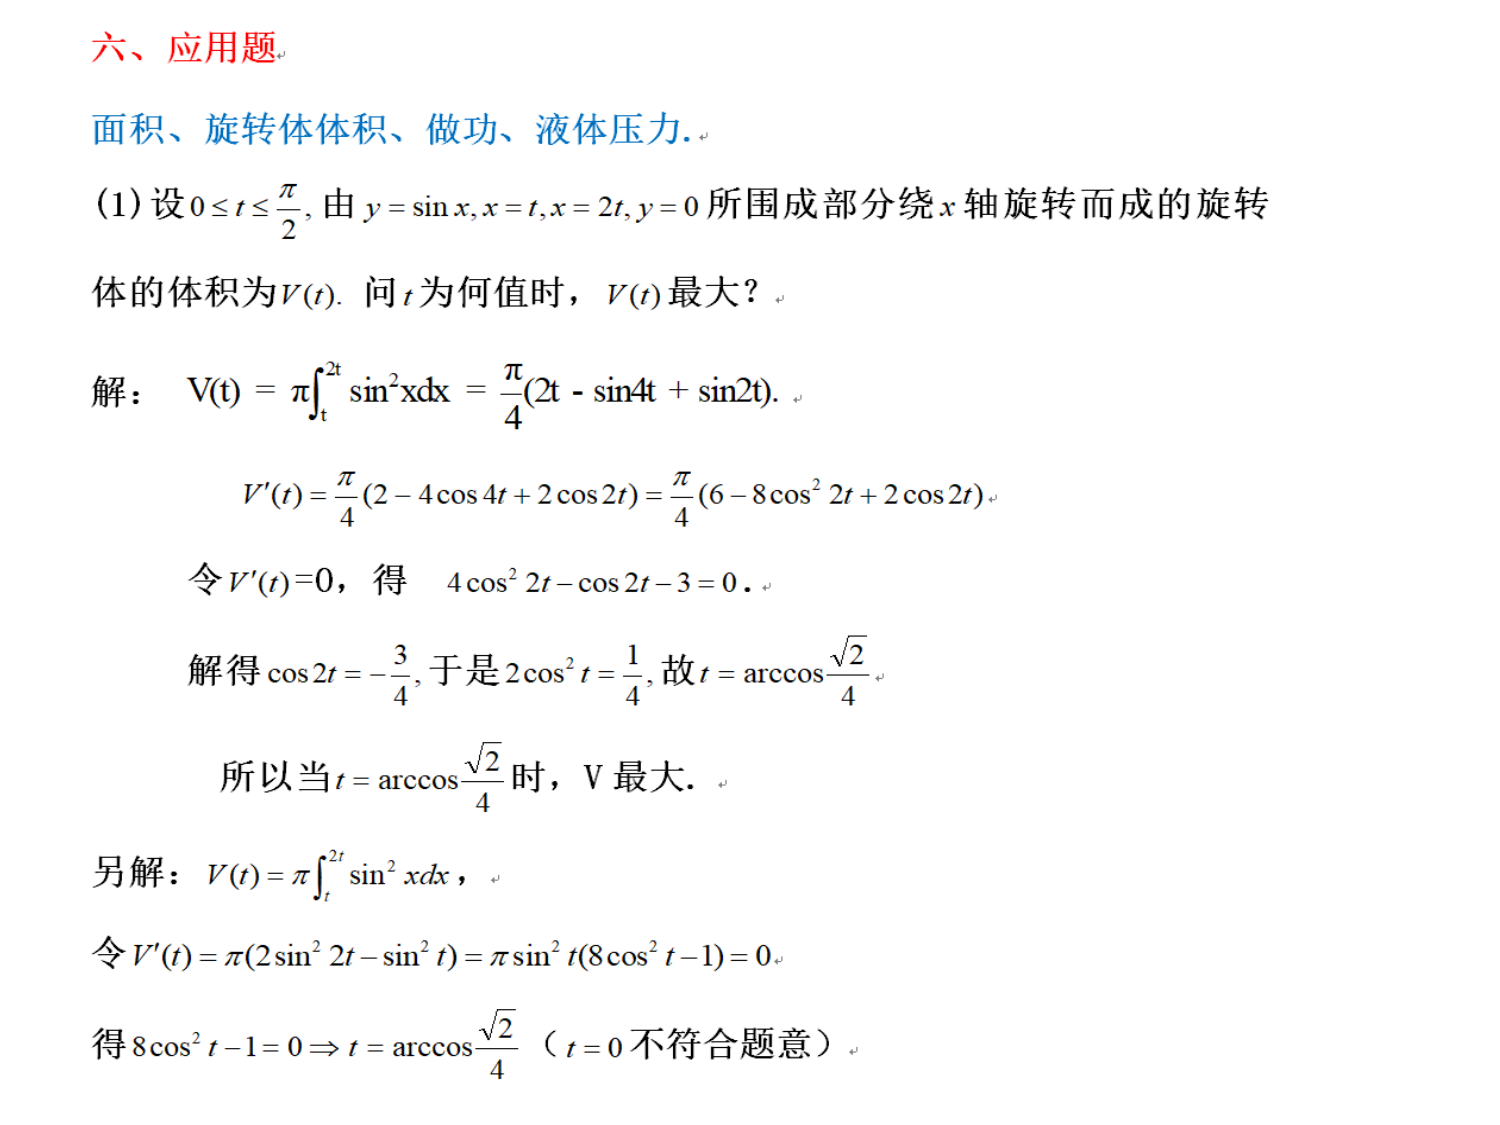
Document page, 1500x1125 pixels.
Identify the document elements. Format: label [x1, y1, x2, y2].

picture [52, 18, 1318, 1094]
